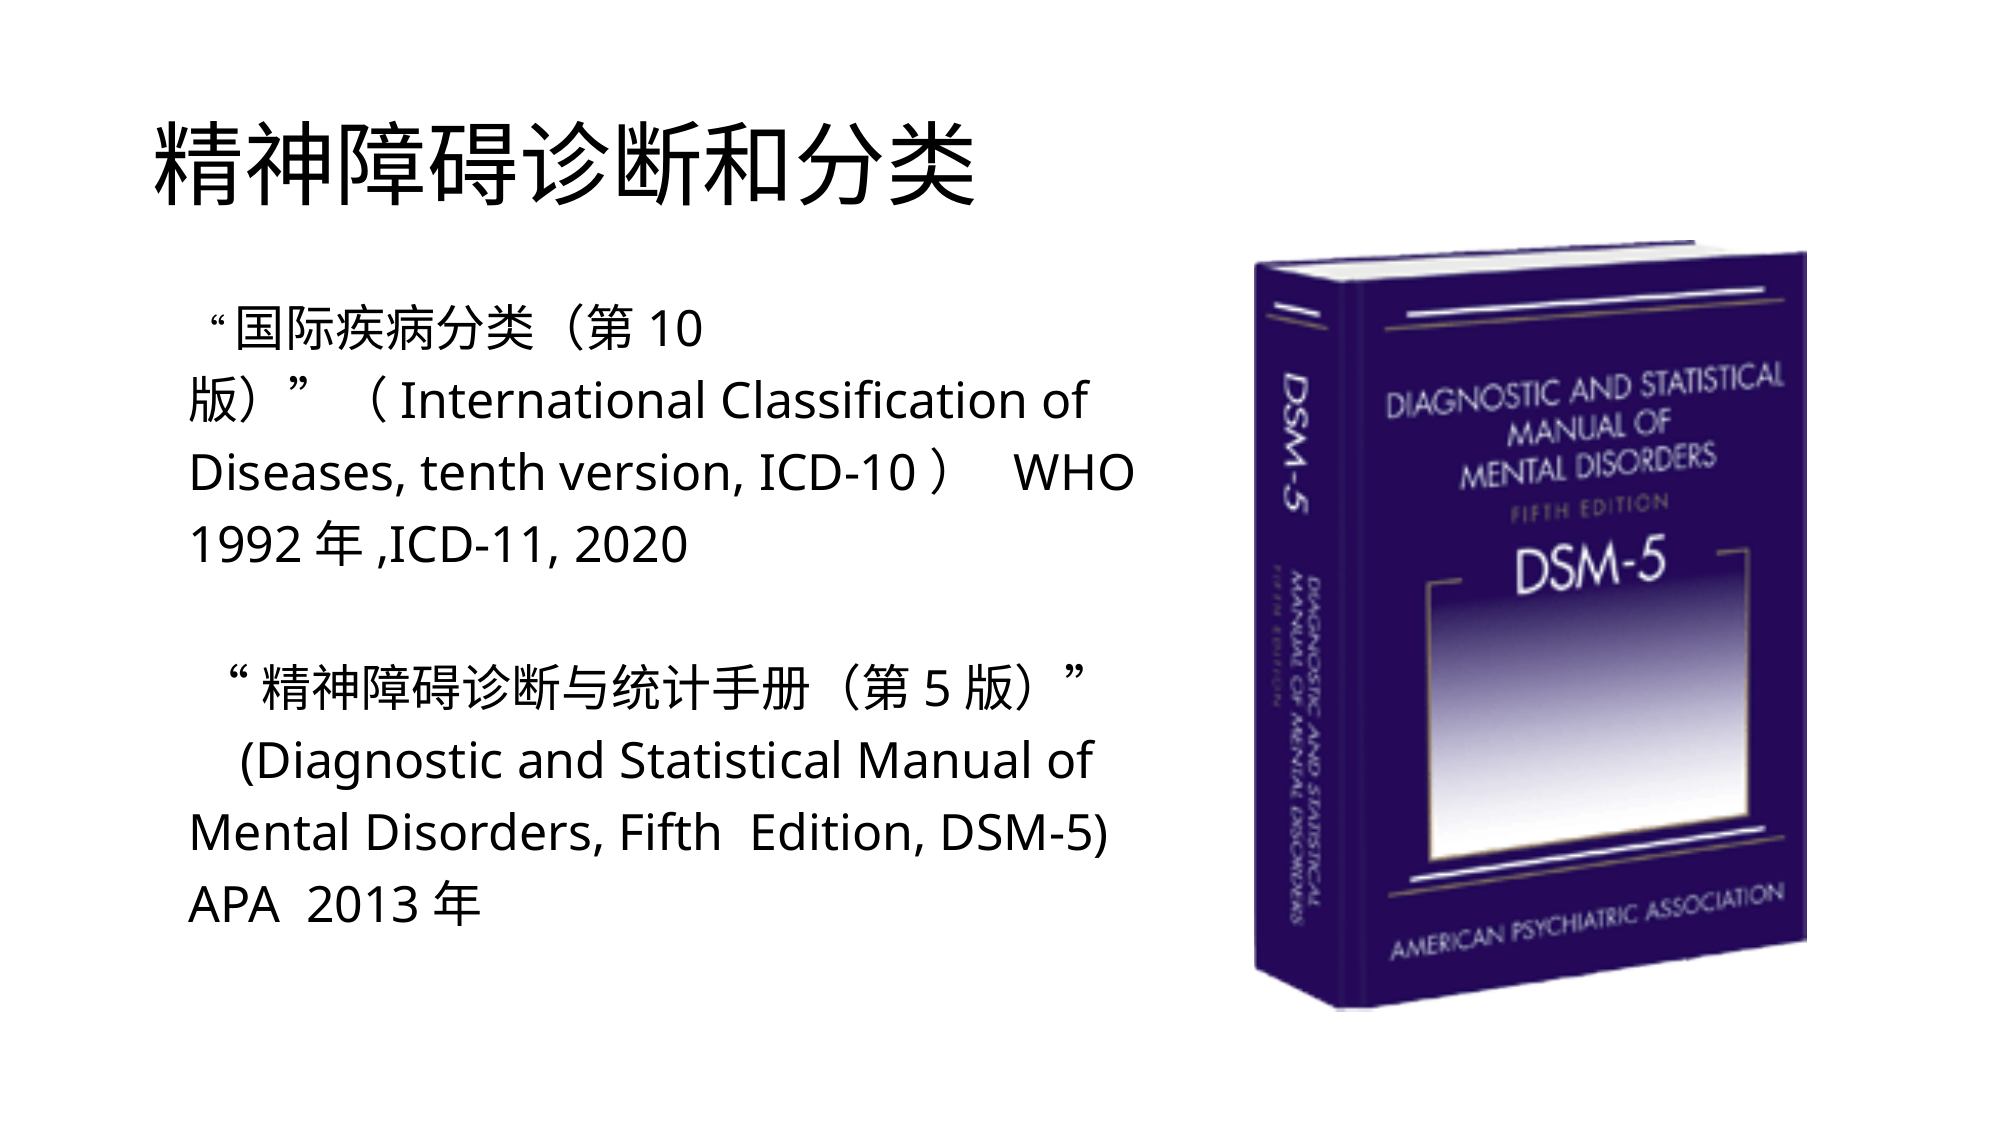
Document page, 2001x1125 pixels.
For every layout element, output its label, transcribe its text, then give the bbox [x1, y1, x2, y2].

text_box “国际疾病分类（第10版）”（International Classification of Diseases, tenth version, ICD-10） WHO 1992年,ICD-11, 2020 “精神障碍诊断与统计手册（第5版）” (Diagnostic and Statistical Manual of Mental Disorders, Fifth Edition, DSM-5) APA 2013年 [173, 277, 1230, 940]
title 精神障碍诊断和分类 [137, 59, 1863, 278]
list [1254, 240, 1808, 1012]
